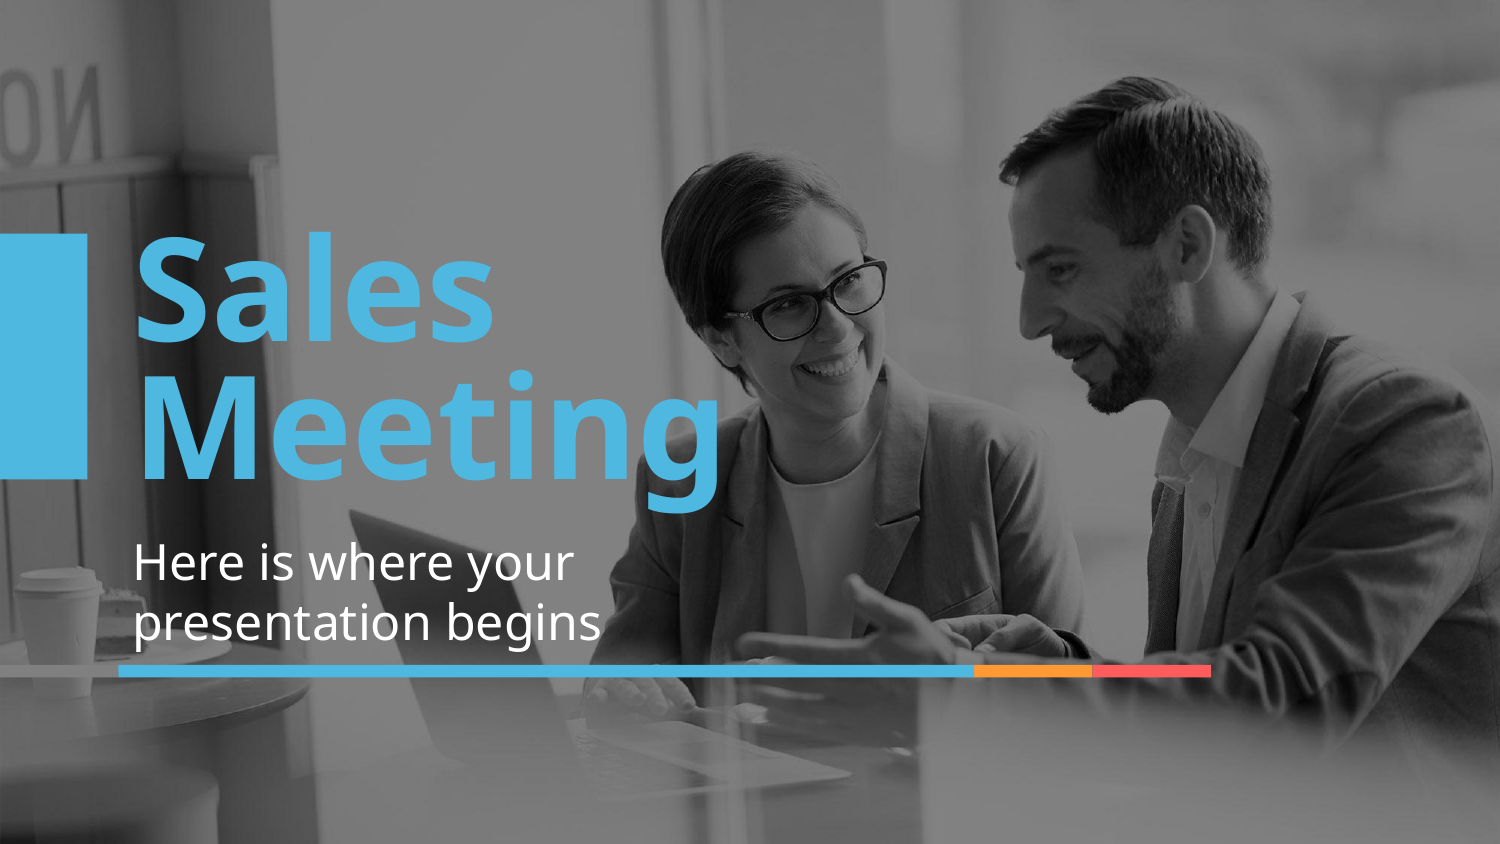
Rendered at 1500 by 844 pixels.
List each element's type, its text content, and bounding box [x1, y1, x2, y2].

picture [0, 0, 1500, 844]
subtitle Here is where your presentation begins [116, 515, 750, 659]
text_box [0, 233, 88, 480]
title Sales Meeting [116, 185, 750, 515]
